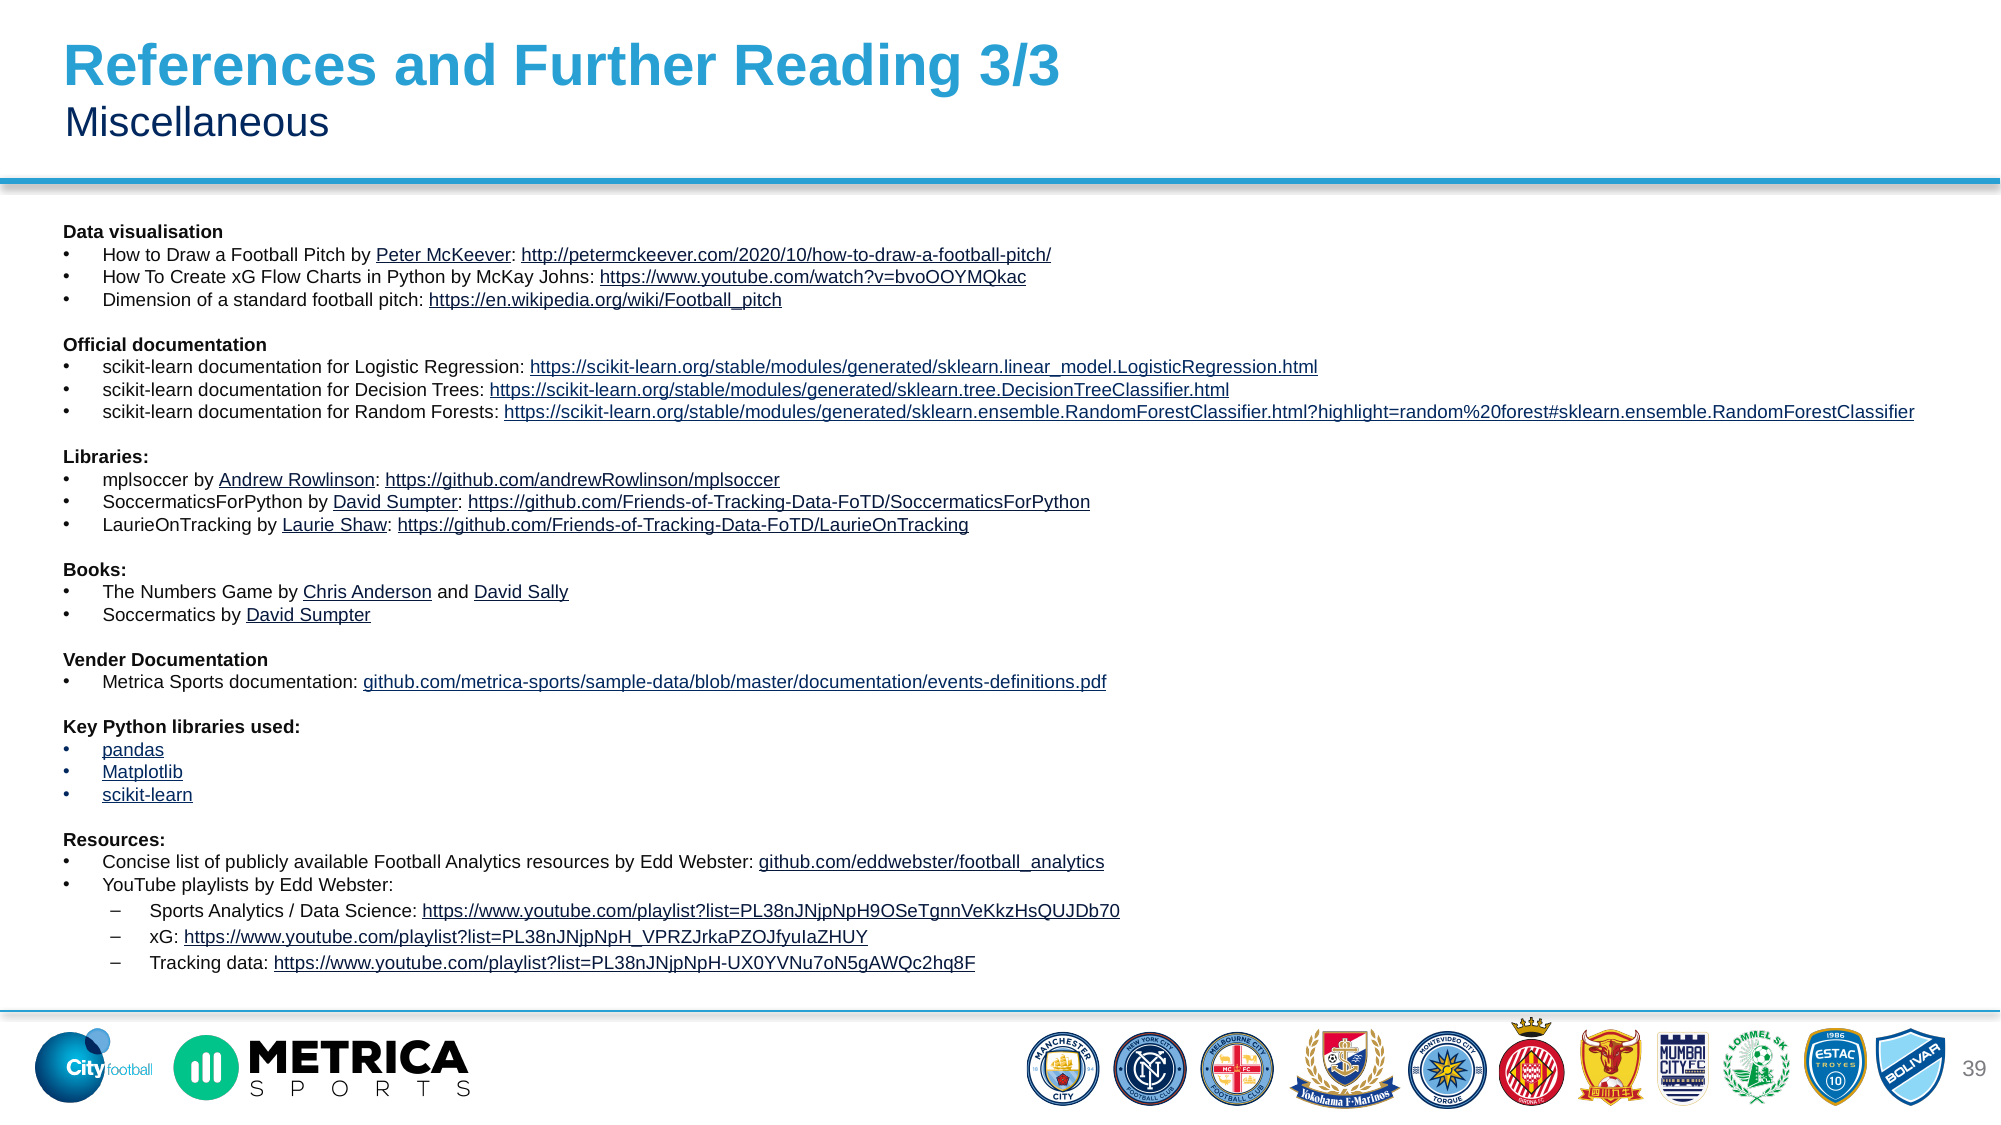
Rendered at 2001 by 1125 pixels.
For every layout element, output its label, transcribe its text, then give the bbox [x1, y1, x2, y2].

picture [35, 1028, 152, 1103]
picture [160, 1027, 483, 1108]
list Miscellaneous [64, 94, 1712, 139]
list References and Further Reading 3/3 [63, 26, 1710, 105]
picture [1804, 1028, 1867, 1106]
picture [1875, 1028, 1946, 1106]
list Data visualisation How to Draw a Football Pitch by Peter McKeever: http://petermckeever.com/2020/10/how-to-draw-a-football-pitch/ How To Create xG Flow Charts in Python by McKay Johns: https://www.youtube.com/watch?v=bvoOOYMQkac Dimension of a standard football pitch: https://en.wikipedia.org/wiki/Football_pitch Official documentation scikit-learn documentation for Logistic Regression: https://scikit-learn.org/stable/modules/generated/sklearn.linear_model.LogisticRegression.html scikit-learn documentation for Decision Trees: https://scikit-learn.org/stable/modules/generated/sklearn.tree.DecisionTreeClassifier.html scikit-learn documentation for Random Forests: https://scikit-learn.org/stable/modules/generated/sklearn.ensemble.RandomForestClassifier.html?highlight=random%20forest#sklearn.ensemble.RandomForestClassifier Libraries: mplsoccer by Andrew Rowlinson: https://github.com/andrewRowlinson/mplsoccer SoccermaticsForPython by David Sumpter: https://github.com/Friends-of-Tracking-Data-FoTD/SoccermaticsForPython LaurieOnTracking by Laurie Shaw: https://github.com/Friends-of-Tracking-Data-FoTD/LaurieOnTracking Books: The Numbers Game by Chris Anderson and David Sally Soccermatics by David Sumpter Vender Documentation Metrica Sports documentation: github.com/metrica-sports/sample-data/blob/master/documentation/events-definitions.pdf Key Python libraries used: pandas Matplotlib scikit-learn Resources: Concise list of publicly available Football Analytics resources by Edd Webster: github.com/eddwebster/football_analytics YouTube playlists by Edd Webster: Sports Analytics / Data Science: https://www.youtube.com/playlist?list=PL38nJNjpNpH9OSeTgnnVeKkzHsQUJDb70 xG: https://www.youtube.com/playlist?list=PL38nJNjpNpH_VPRZJrkaPZOJfyuIaZHUY Tracking data: https://www.youtube.com/playlist?list=PL38nJNjpNpH-UX0YVNu7oN5gAWQc2hq8F [63, 219, 1930, 997]
picture [1026, 1017, 1487, 1109]
picture [1718, 1028, 1795, 1106]
slide_number 39 [1936, 1044, 1987, 1091]
picture [1498, 1017, 1709, 1106]
